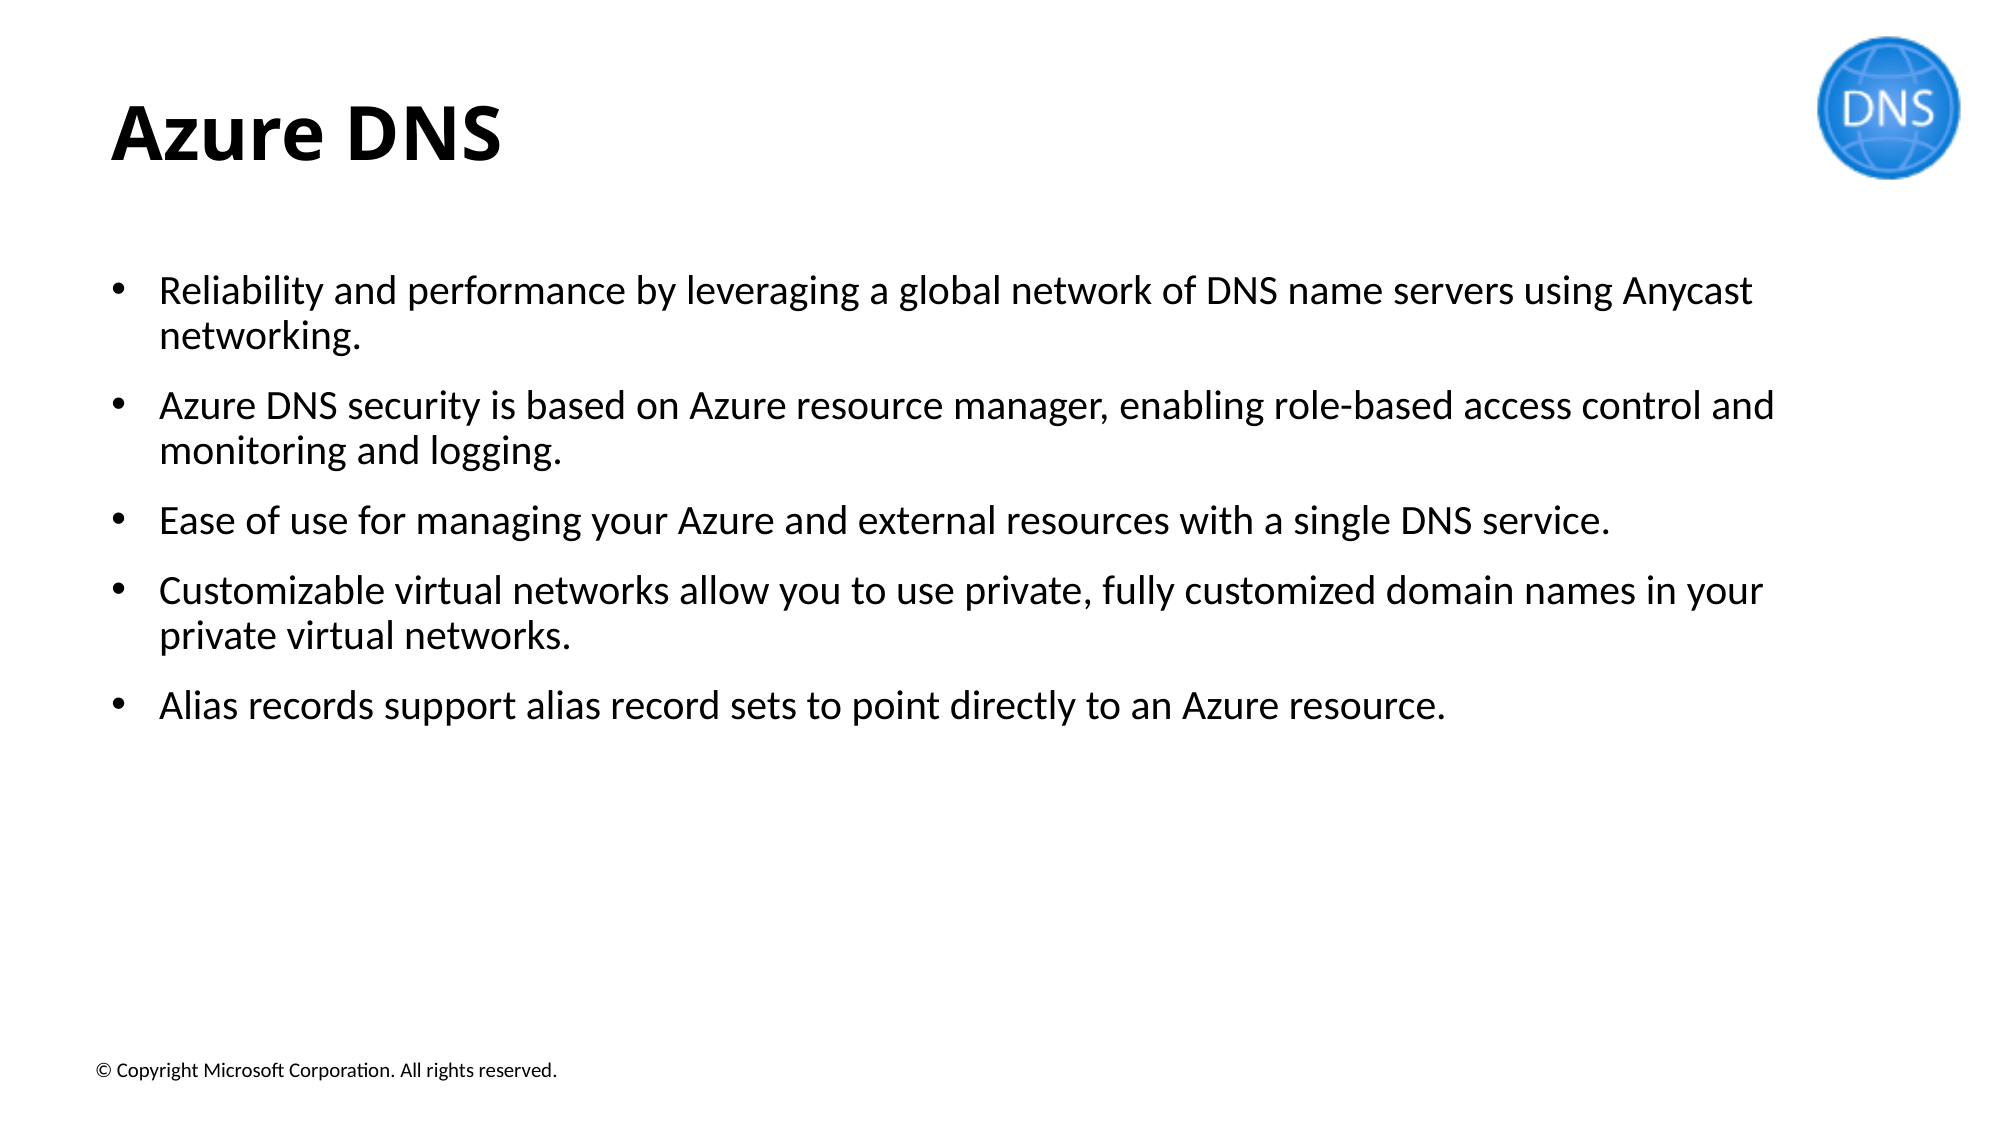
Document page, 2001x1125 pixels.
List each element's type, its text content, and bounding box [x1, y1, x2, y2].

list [1814, 33, 1965, 184]
title Azure DNS [96, 96, 1814, 177]
list Reliability and performance by leveraging a global network of DNS name servers using Anycast networking. Azure DNS security is based on Azure resource manager, enabling role-based access control and monitoring and logging. Ease of use for managing your Azure and external resources with a single DNS service. Customizable virtual networks allow you to use private, fully customized domain names in your private virtual networks. Alias records support alias record sets to point directly to an Azure resource. [96, 261, 1903, 766]
footer © Copyright Microsoft Corporation. All rights reserved. [95, 1053, 776, 1086]
